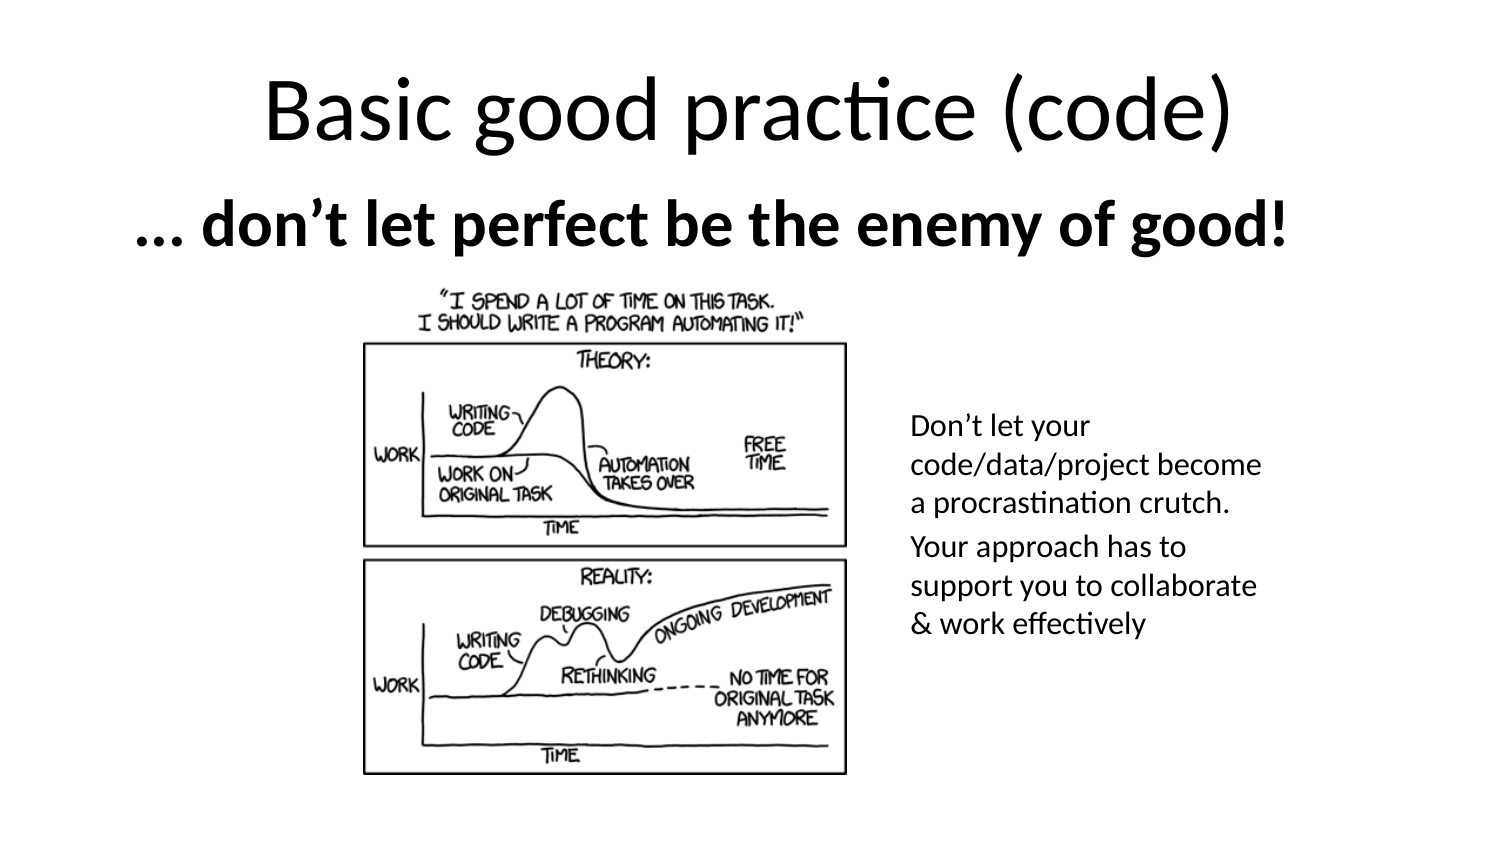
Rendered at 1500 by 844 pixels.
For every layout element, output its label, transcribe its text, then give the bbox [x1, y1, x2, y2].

list ... don’t let perfect be the enemy of good! [121, 174, 1379, 805]
picture [362, 284, 848, 775]
list Don’t let your code/data/project become a procrastination crutch. Your approach has to support you to collaborate & work effectively [852, 398, 1280, 713]
title Basic good practice (code) [187, 33, 1313, 174]
